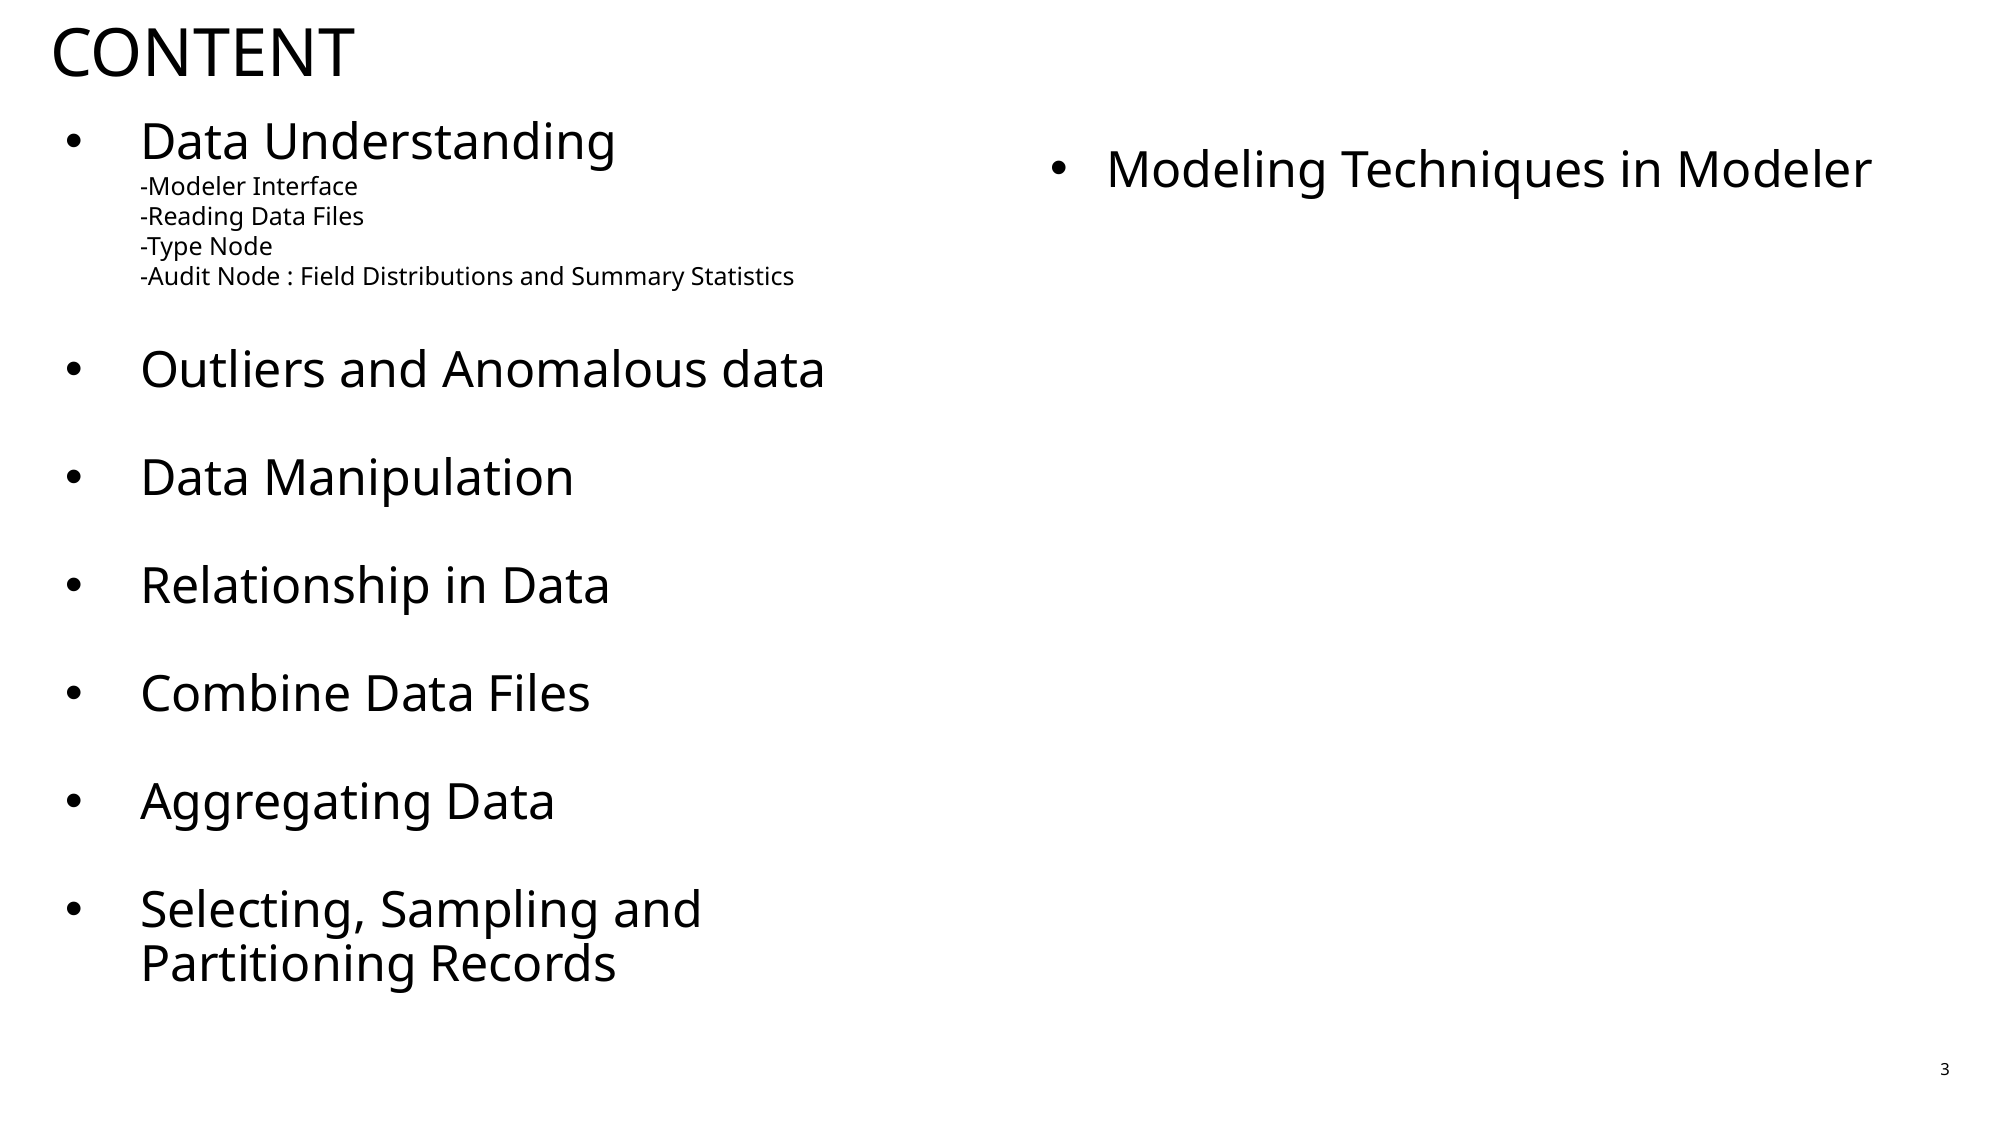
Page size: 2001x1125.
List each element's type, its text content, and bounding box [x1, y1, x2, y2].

slide_number 3 [1500, 1055, 1950, 1086]
title CONTENT [50, 19, 950, 104]
list Modeling Techniques in Modeler [1050, 137, 1950, 922]
text_box Data Understanding -Modeler Interface -Reading Data Files -Type Node -Audit Node : Field Distributions and Summary Statistics Outliers and Anomalous data Data Manipulation Relationship in Data Combine Data Files Aggregating Data Selecting, Sampling and Partitioning Records [64, 116, 936, 1104]
